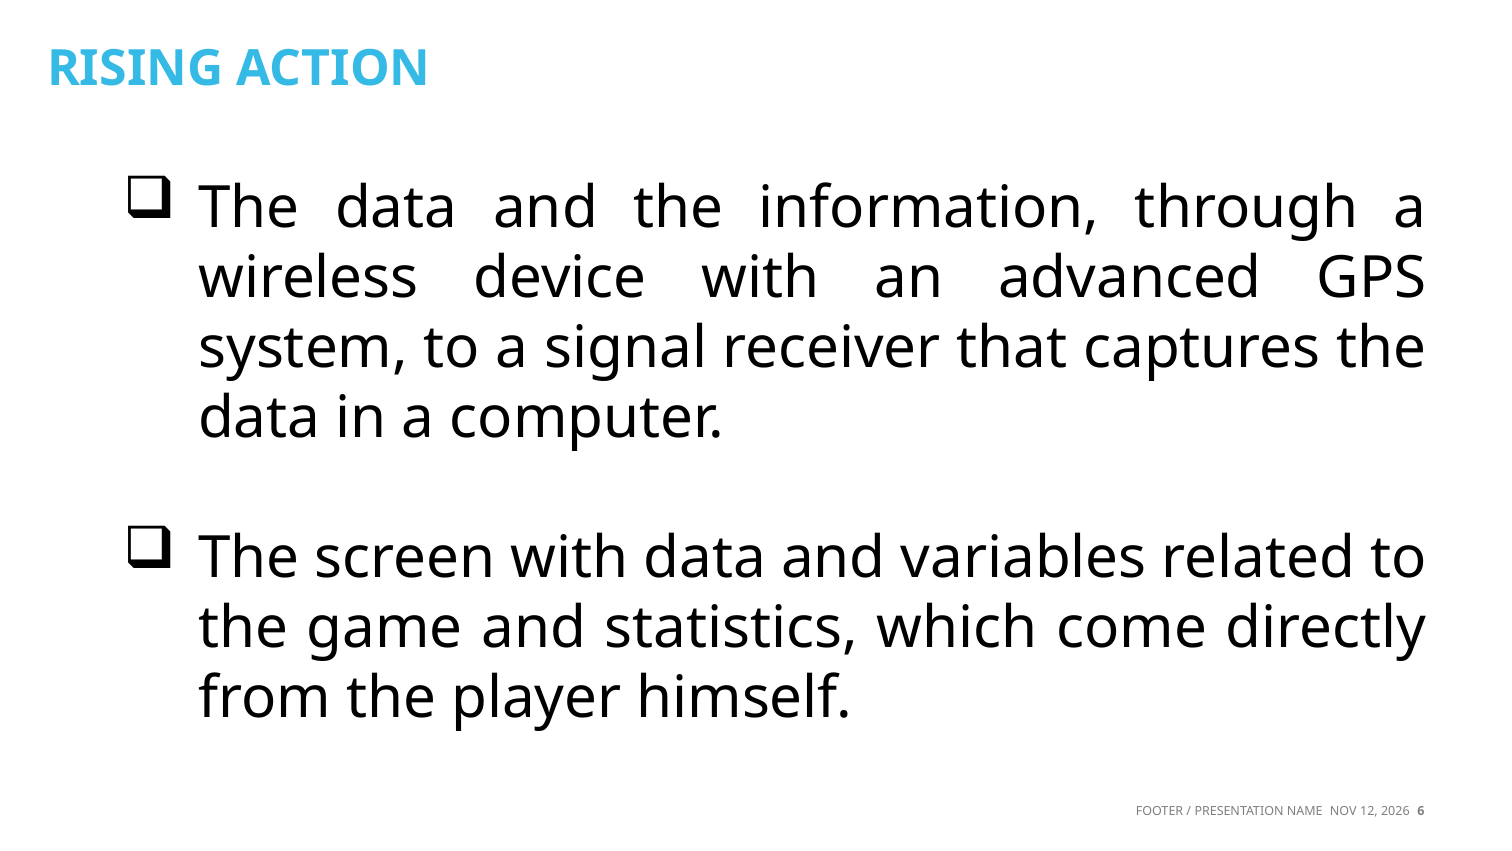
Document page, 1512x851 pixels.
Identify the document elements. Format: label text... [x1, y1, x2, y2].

text_box The data and the information, through a wireless device with an advanced GPS system, to a signal receiver that captures the data in a computer. The screen with data and variables related to the game and statistics, which come directly from the player himself. [108, 161, 1442, 737]
title Rising Action [47, 47, 1323, 142]
slide_number 23-Mar-19 [1323, 803, 1417, 851]
slide_number 6 [1417, 803, 1512, 851]
footer FOOTER / PRESENTATION NAME [661, 803, 1323, 851]
